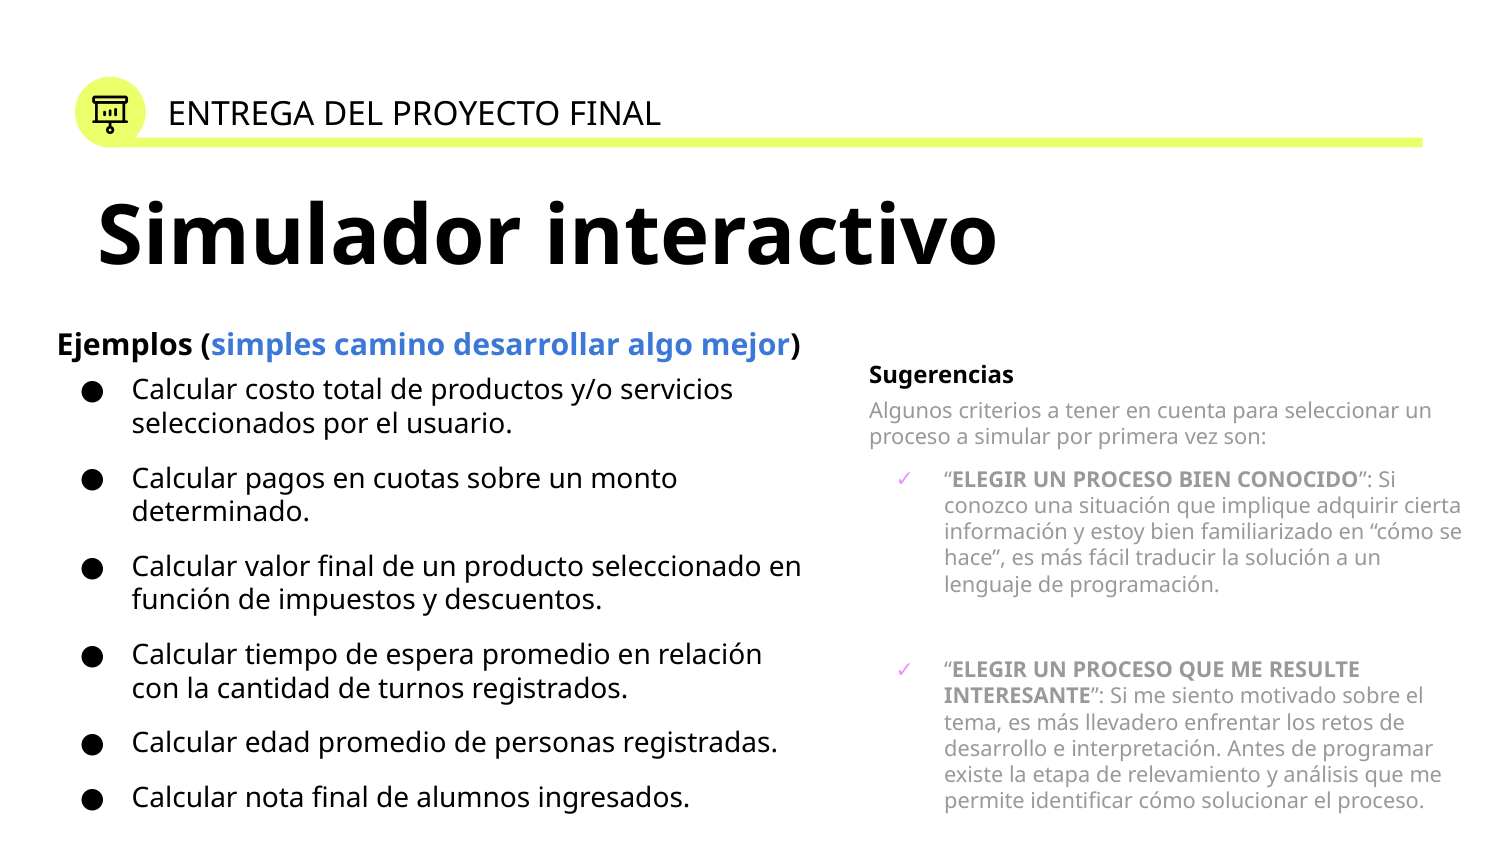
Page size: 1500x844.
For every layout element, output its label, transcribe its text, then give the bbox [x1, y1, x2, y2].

picture [1281, 769, 1471, 814]
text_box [74, 76, 1423, 148]
text_box Ejemplos (simples camino desarrollar algo mejor) Calcular costo total de productos y/o servicios seleccionados por el usuario. Calcular pagos en cuotas sobre un monto determinado. Calcular valor final de un producto seleccionado en función de impuestos y descuentos. Calcular tiempo de espera promedio en relación con la cantidad de turnos registrados. Calcular edad promedio de personas registradas. Calcular nota final de alumnos ingresados. [41, 310, 827, 829]
text_box Sugerencias Algunos criterios a tener en cuenta para seleccionar un proceso a simular por primera vez son: “ELEGIR UN PROCESO BIEN CONOCIDO”: Si conozco una situación que implique adquirir cierta información y estoy bien familiarizado en “cómo se hace”, es más fácil traducir la solución a un lenguaje de programación. “ELEGIR UN PROCESO QUE ME RESULTE INTERESANTE”: Si me siento motivado sobre el tema, es más llevadero enfrentar los retos de desarrollo e interpretación. Antes de programar existe la etapa de relevamiento y análisis que me permite identificar cómo solucionar el proceso. [854, 344, 1484, 829]
text_box Simulador interactivo [82, 177, 1282, 298]
